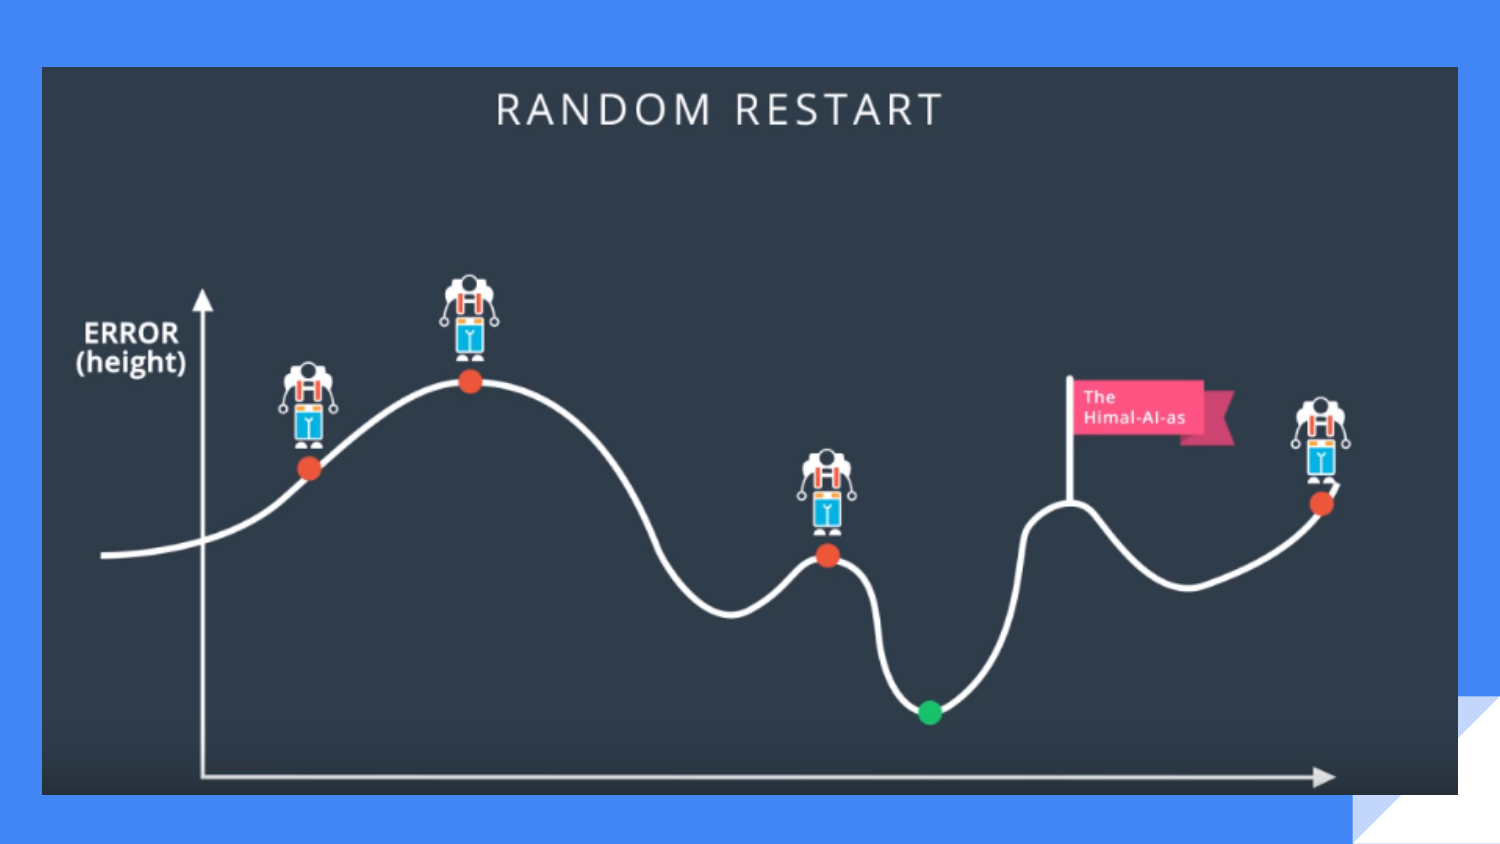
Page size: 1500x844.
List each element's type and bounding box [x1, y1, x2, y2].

picture [42, 67, 1458, 795]
